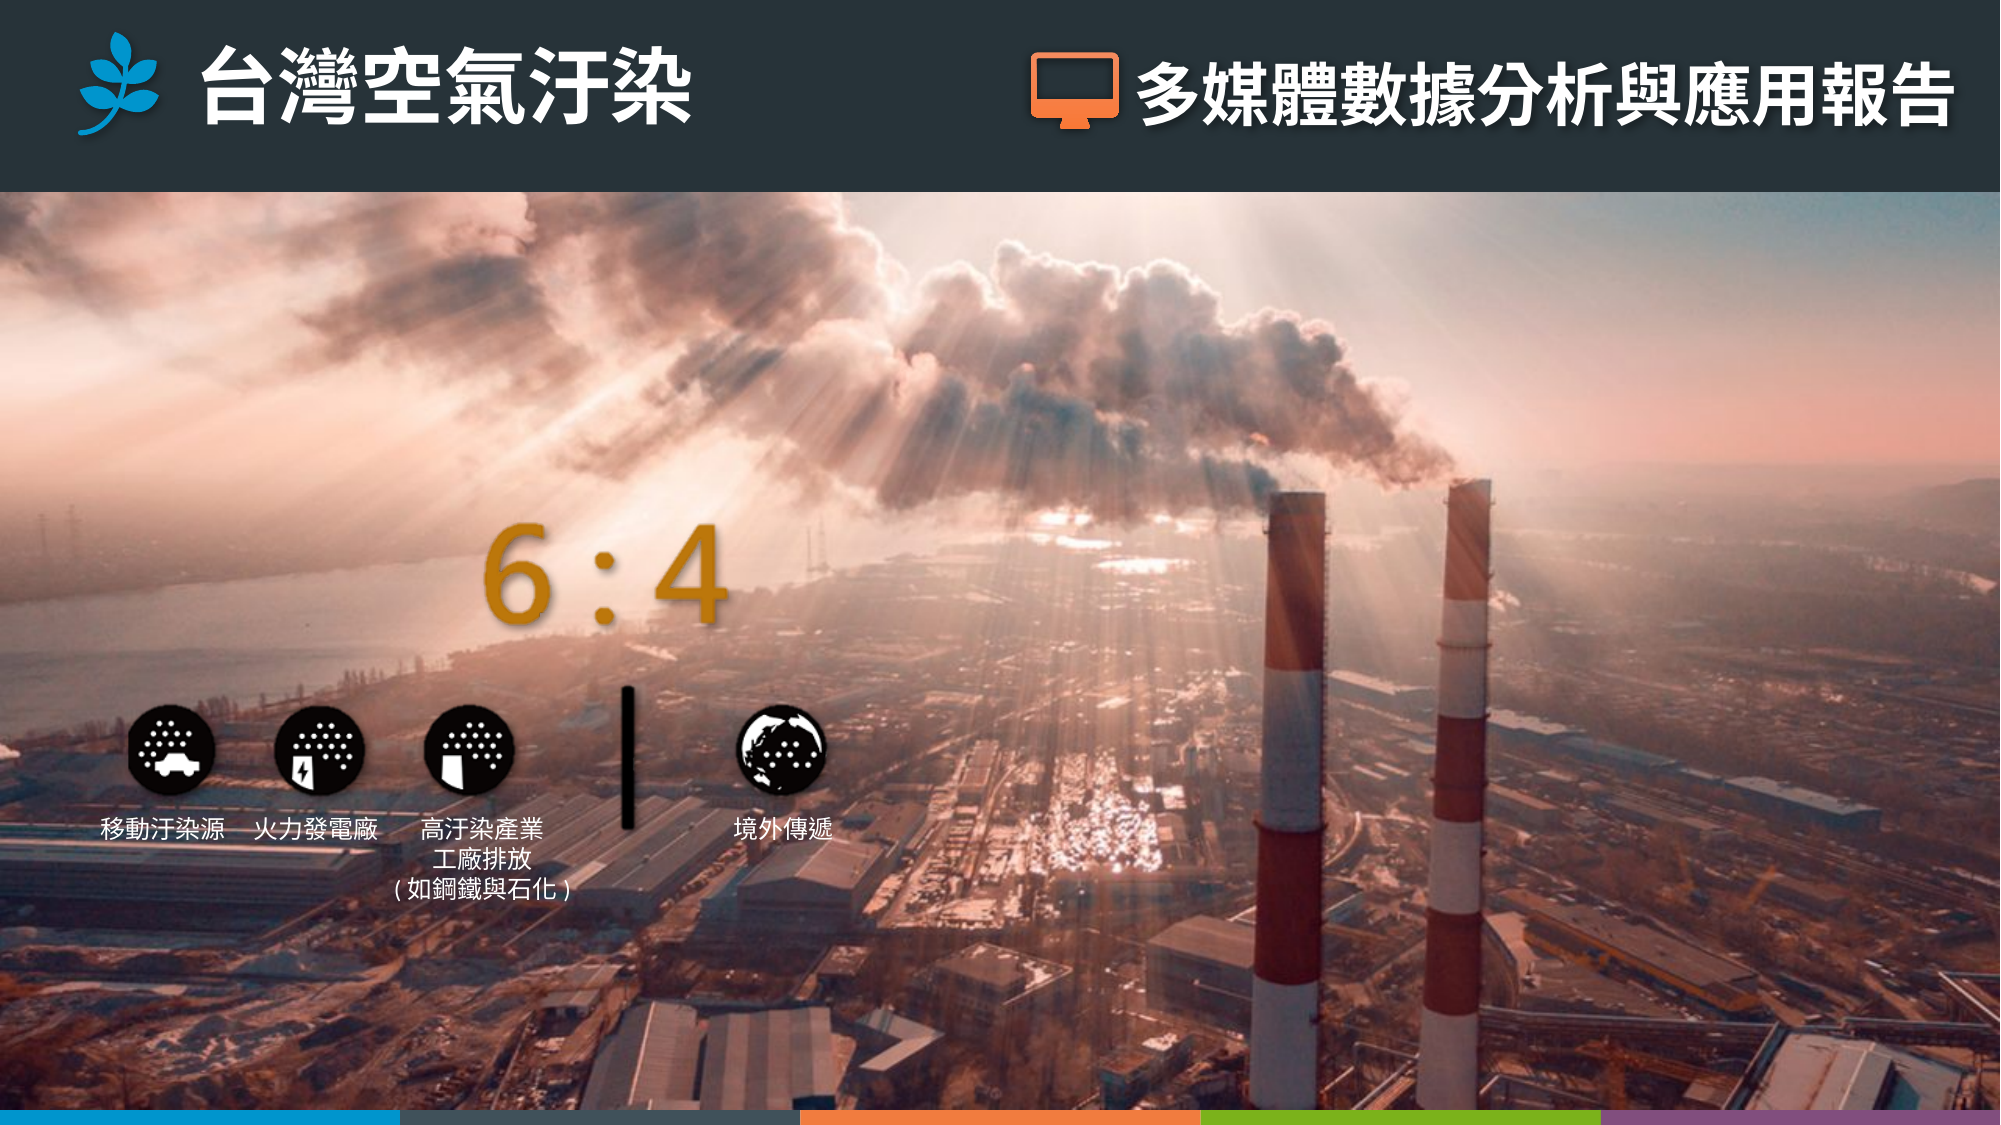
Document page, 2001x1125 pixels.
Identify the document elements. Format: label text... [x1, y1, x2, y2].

text_box [76, 30, 161, 137]
text_box 多媒體數據分析與應用報告 [1118, 43, 1974, 138]
picture [0, 192, 2000, 1110]
text_box 台灣空氣汙染 [179, 22, 1010, 159]
text_box [1030, 52, 1120, 130]
